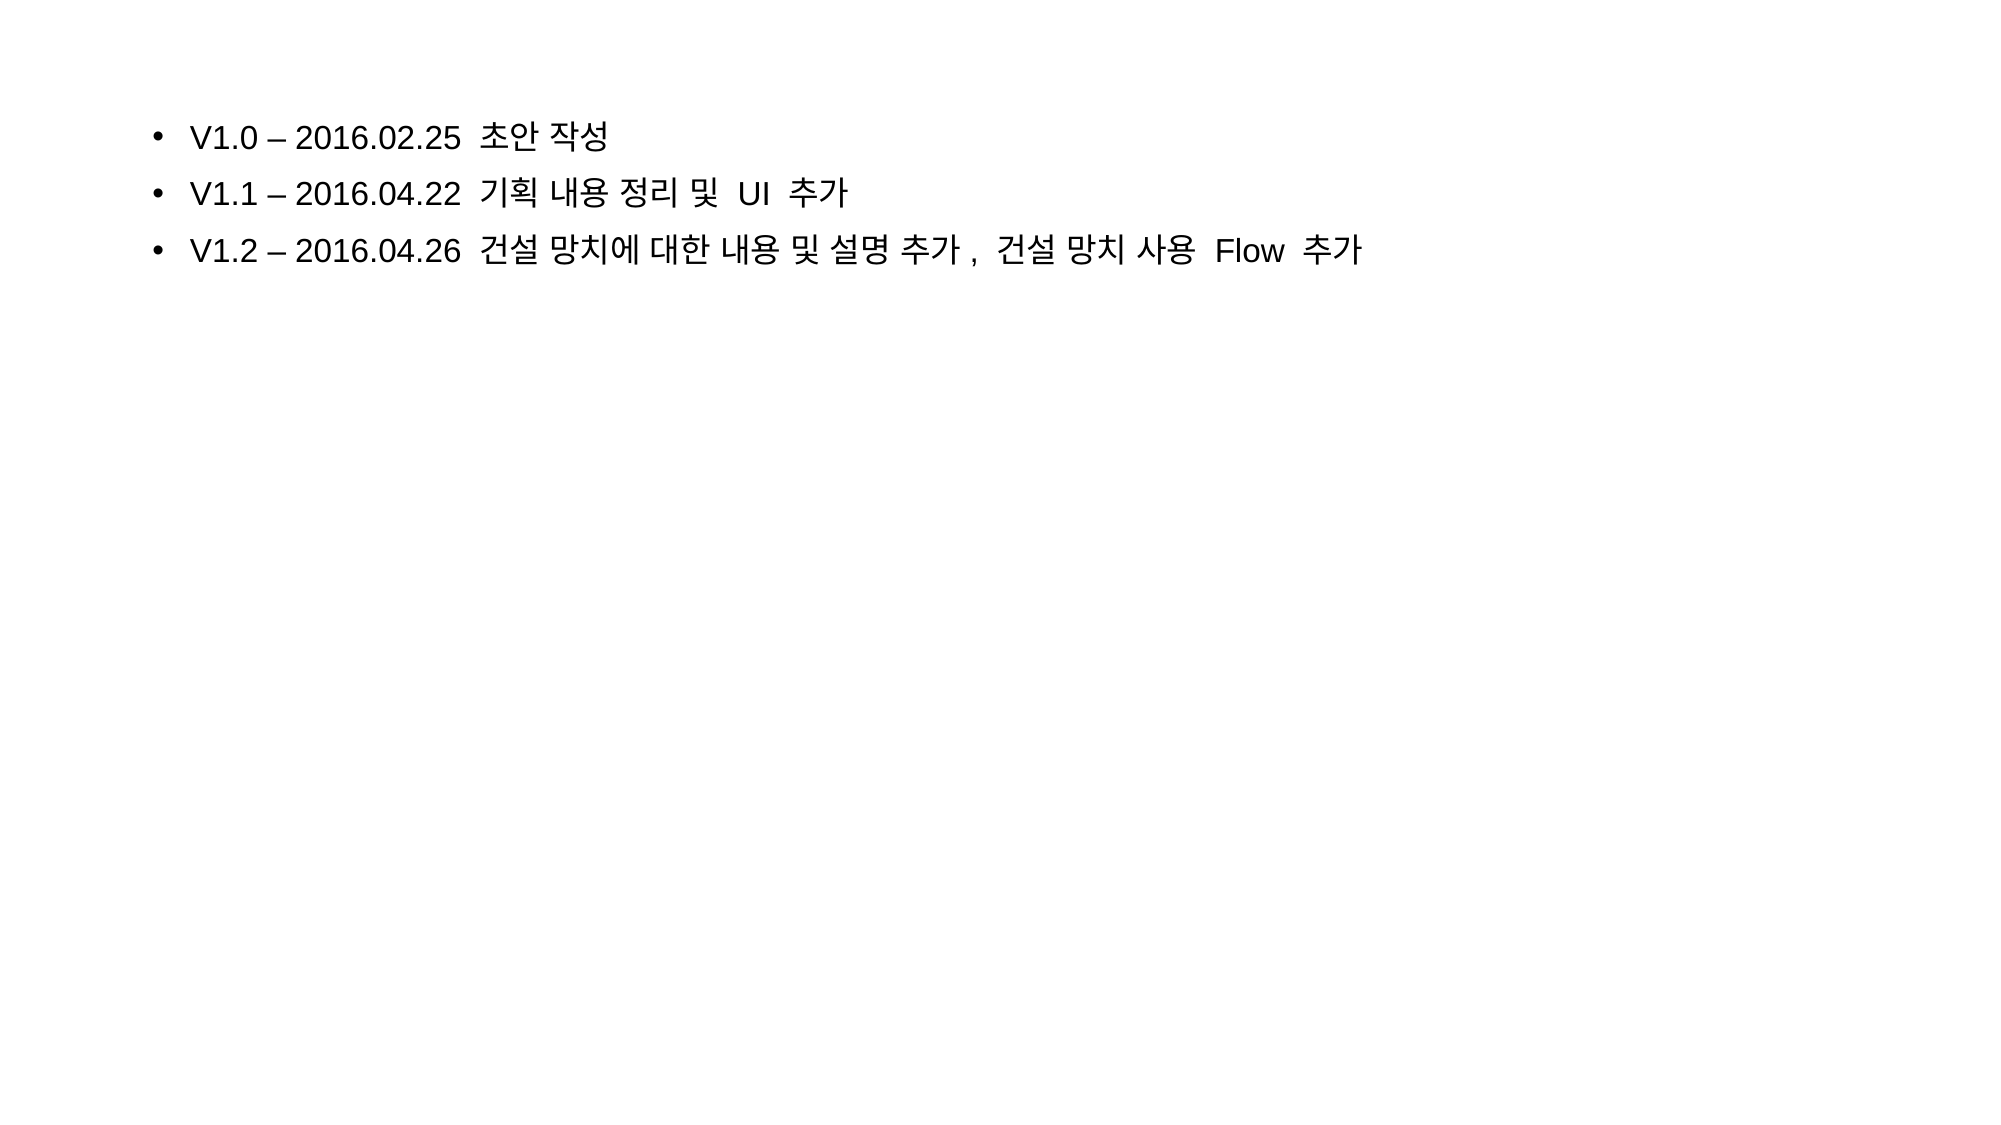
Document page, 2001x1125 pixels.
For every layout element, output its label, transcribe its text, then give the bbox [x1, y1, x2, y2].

list V1.0 – 2016.02.25 초안 작성 V1.1 – 2016.04.22 기획 내용 정리 및 UI 추가 V1.2 – 2016.04.26 건설 망치에 대한 내용 및 설명 추가, 건설 망치 사용 Flow 추가 [137, 112, 1863, 1014]
